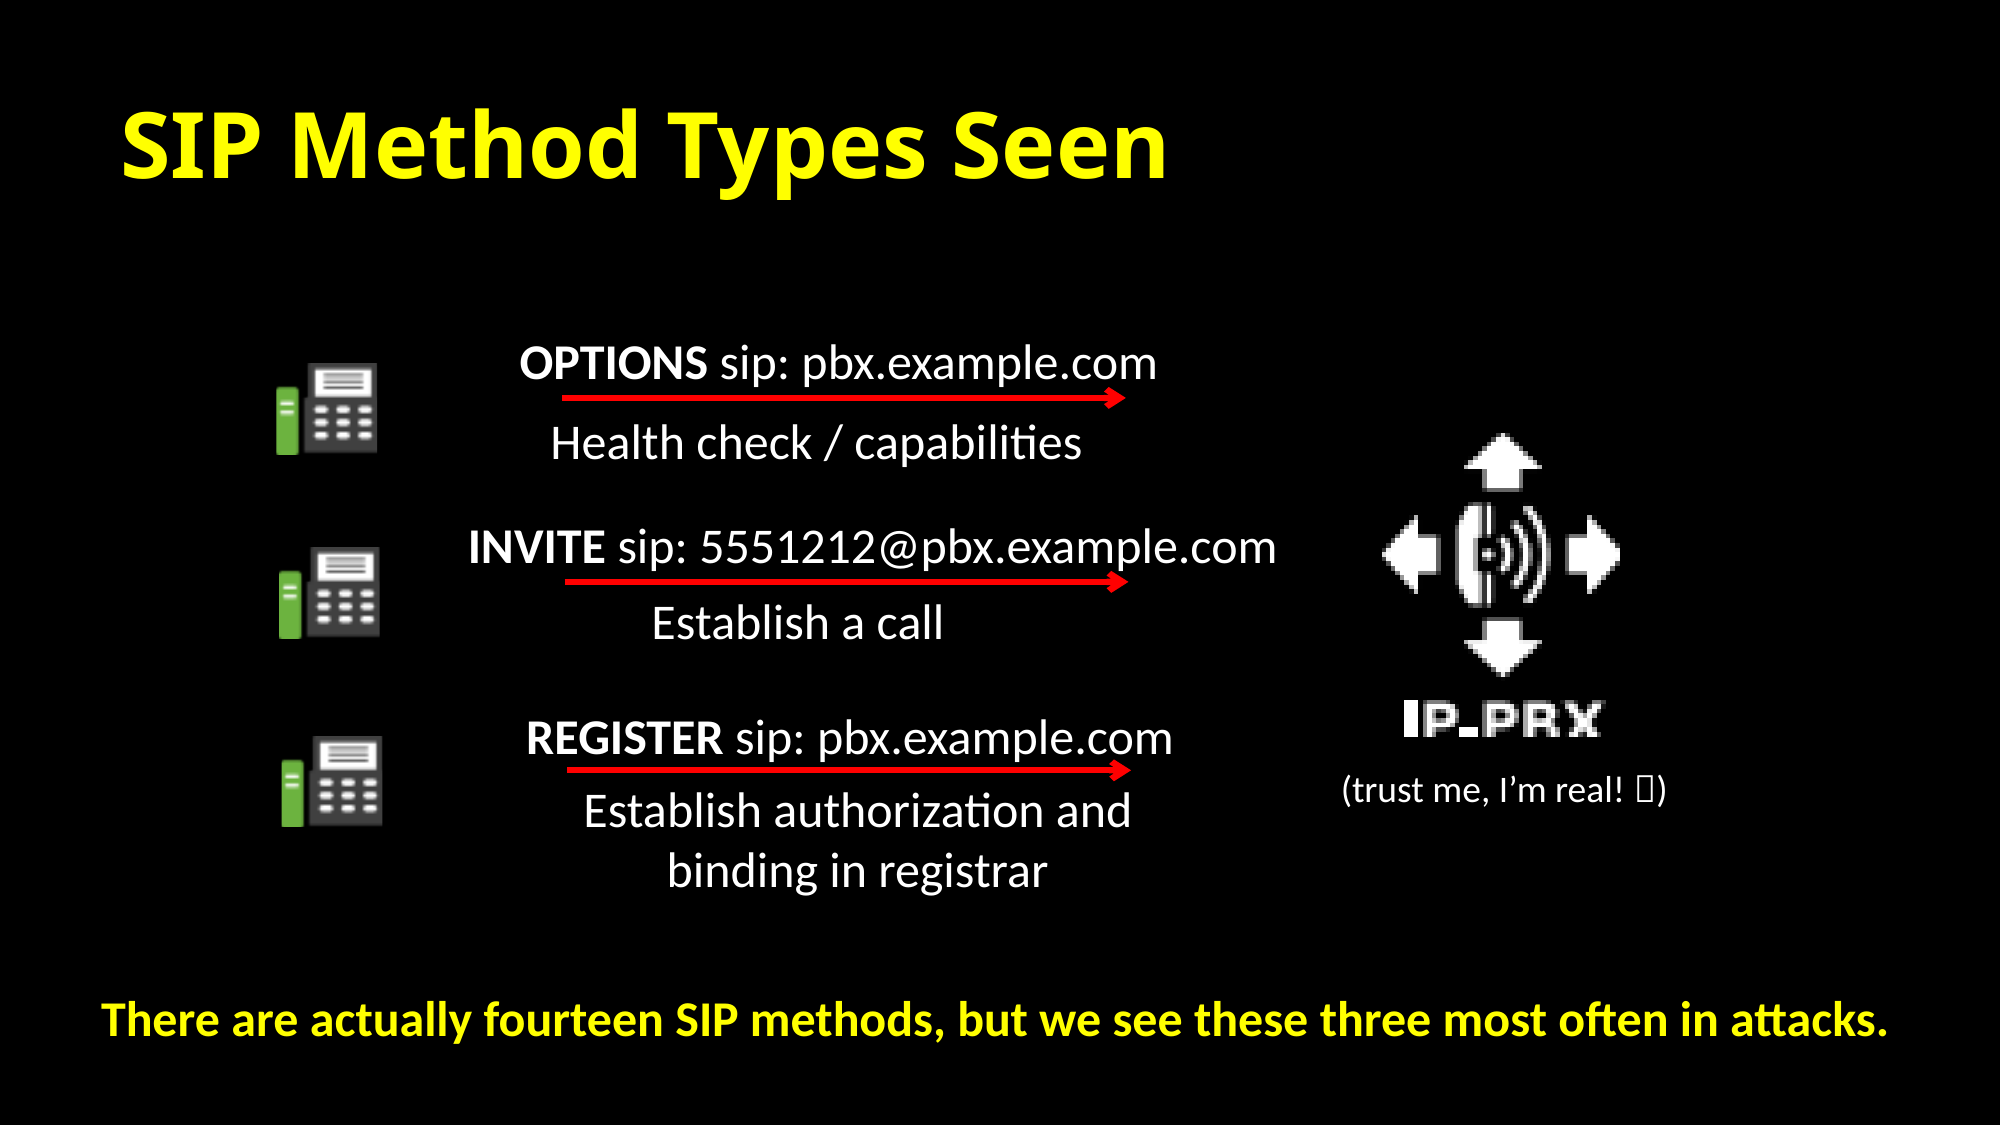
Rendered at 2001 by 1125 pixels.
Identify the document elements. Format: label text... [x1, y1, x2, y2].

picture [276, 363, 377, 455]
text_box Establish a call [501, 581, 1192, 657]
text_box Establish authorization and binding in registrar [501, 772, 1214, 905]
text_box Health check / capabilities [550, 402, 1143, 478]
picture [281, 736, 383, 827]
text_box There are actually fourteen SIP methods, but we see these three most often in attacks. [53, 978, 1938, 1054]
text_box (trust me, I’m real! ) [1326, 757, 1734, 818]
text_box INVITE sip: 5551212@pbx.example.com [467, 505, 1335, 581]
text_box OPTIONS sip: pbx.example.com [519, 321, 1287, 397]
picture [1382, 433, 1620, 737]
text_box REGISTER sip: pbx.example.com [376, 696, 1261, 772]
picture [278, 547, 380, 639]
title SIP Method Types Seen [105, 40, 1831, 258]
